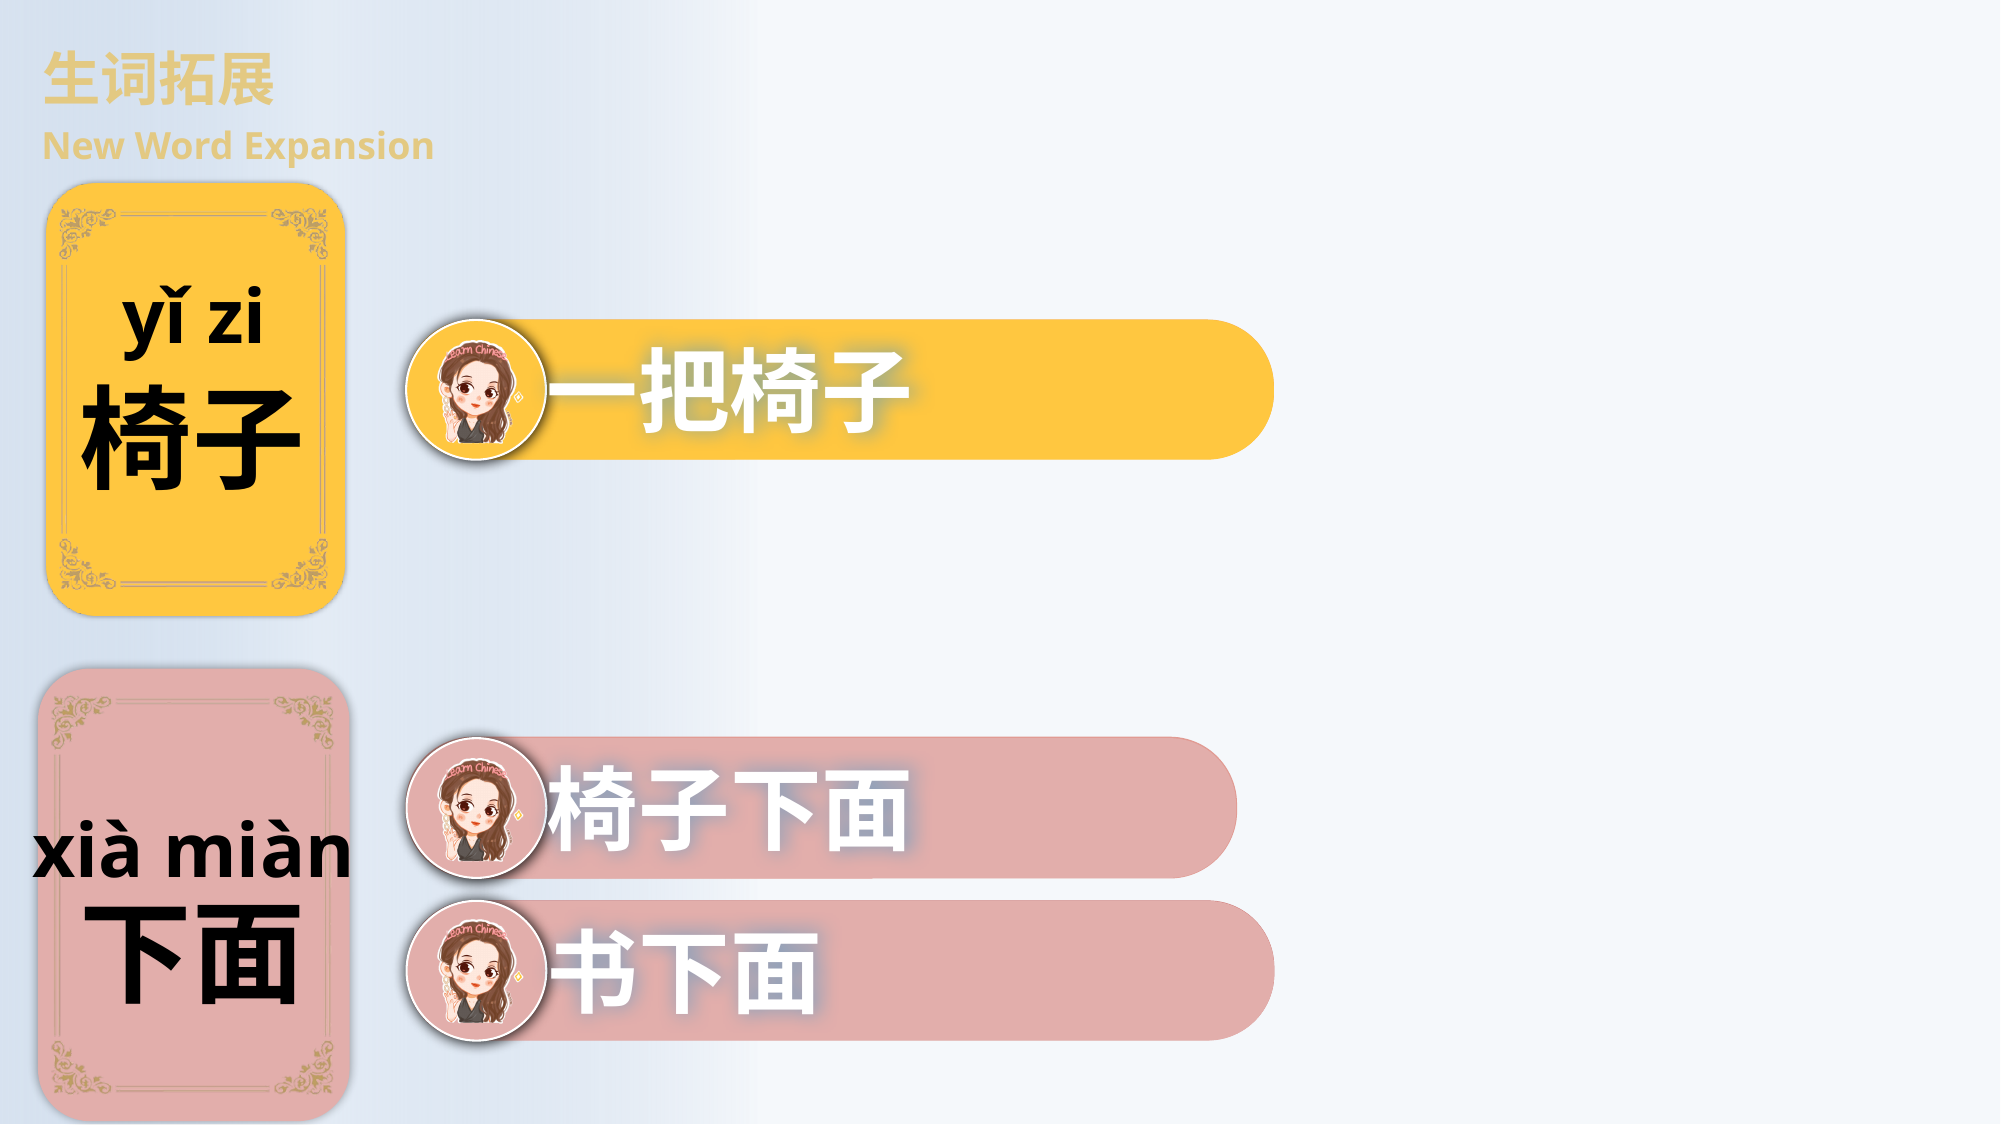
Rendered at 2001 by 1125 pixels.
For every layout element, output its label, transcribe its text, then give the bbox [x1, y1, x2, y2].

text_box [0, 668, 388, 1122]
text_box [38, 175, 352, 623]
text_box 椅子下面 [547, 744, 1128, 870]
text_box [1091, 899, 1276, 1042]
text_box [406, 900, 547, 1046]
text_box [406, 738, 547, 884]
text_box [1144, 737, 1238, 879]
text_box New Word Expansion [26, 115, 451, 175]
text_box 书下面 [547, 907, 1076, 1032]
text_box 一把椅子 [546, 326, 1076, 451]
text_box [406, 319, 546, 466]
picture [0, 0, 2001, 1125]
text_box 生词拓展 [27, 35, 291, 115]
text_box [1093, 318, 1275, 461]
